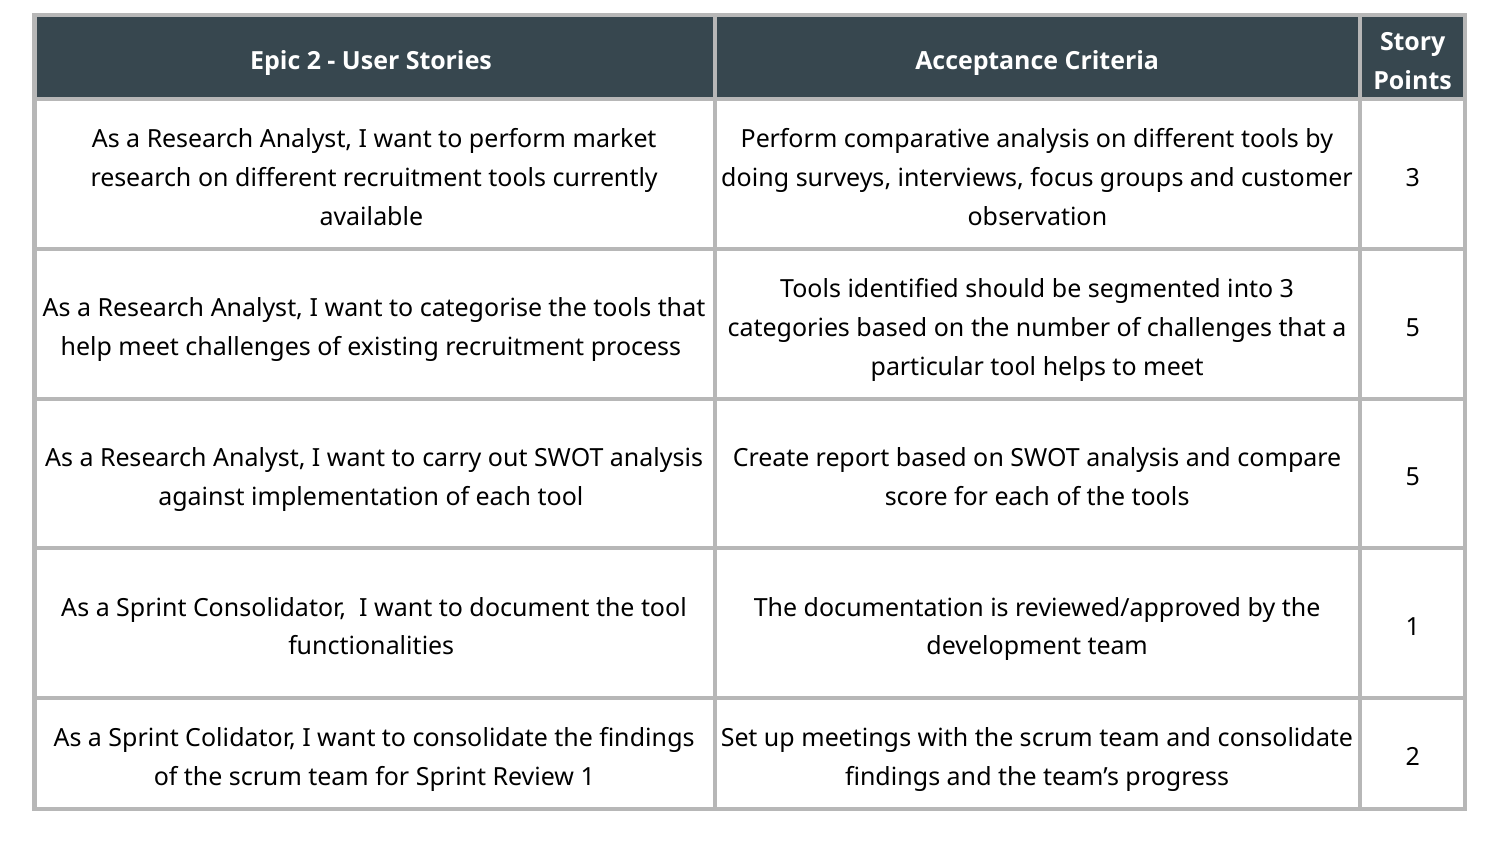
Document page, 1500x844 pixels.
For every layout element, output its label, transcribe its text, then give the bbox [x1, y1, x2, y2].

table_cell As a Research Analyst, I want to perform market research on different recruitment tools currently available [37, 101, 713, 247]
table_cell 5 [1362, 401, 1463, 546]
table_header Epic 2 - User Stories [37, 17, 713, 97]
table_cell 2 [1362, 700, 1463, 807]
table_cell As a Research Analyst, I want to carry out SWOT analysis against implementation of each tool [37, 401, 713, 546]
table_cell Set up meetings with the scrum team and consolidate findings and the team’s progress [717, 700, 1358, 807]
table_cell 1 [1362, 550, 1463, 696]
table_cell Tools identified should be segmented into 3 categories based on the number of challenges that a particular tool helps to meet [717, 251, 1358, 397]
table_cell As a Research Analyst, I want to categorise the tools that help meet challenges of existing recruitment process [37, 251, 713, 397]
table_cell 3 [1362, 101, 1463, 247]
table_cell Create report based on SWOT analysis and compare score for each of the tools [717, 401, 1358, 546]
table_cell As a Sprint Consolidator, I want to document the tool functionalities [37, 550, 713, 696]
table_header Acceptance Criteria [717, 17, 1358, 97]
table_header Story Points [1362, 17, 1463, 97]
table_cell The documentation is reviewed/approved by the development team [717, 550, 1358, 696]
table_cell Perform comparative analysis on different tools by doing surveys, interviews, focus groups and customer observation [717, 101, 1358, 247]
table_cell As a Sprint Colidator, I want to consolidate the findings of the scrum team for Sprint Review 1 [37, 700, 713, 807]
table_cell 5 [1362, 251, 1463, 397]
